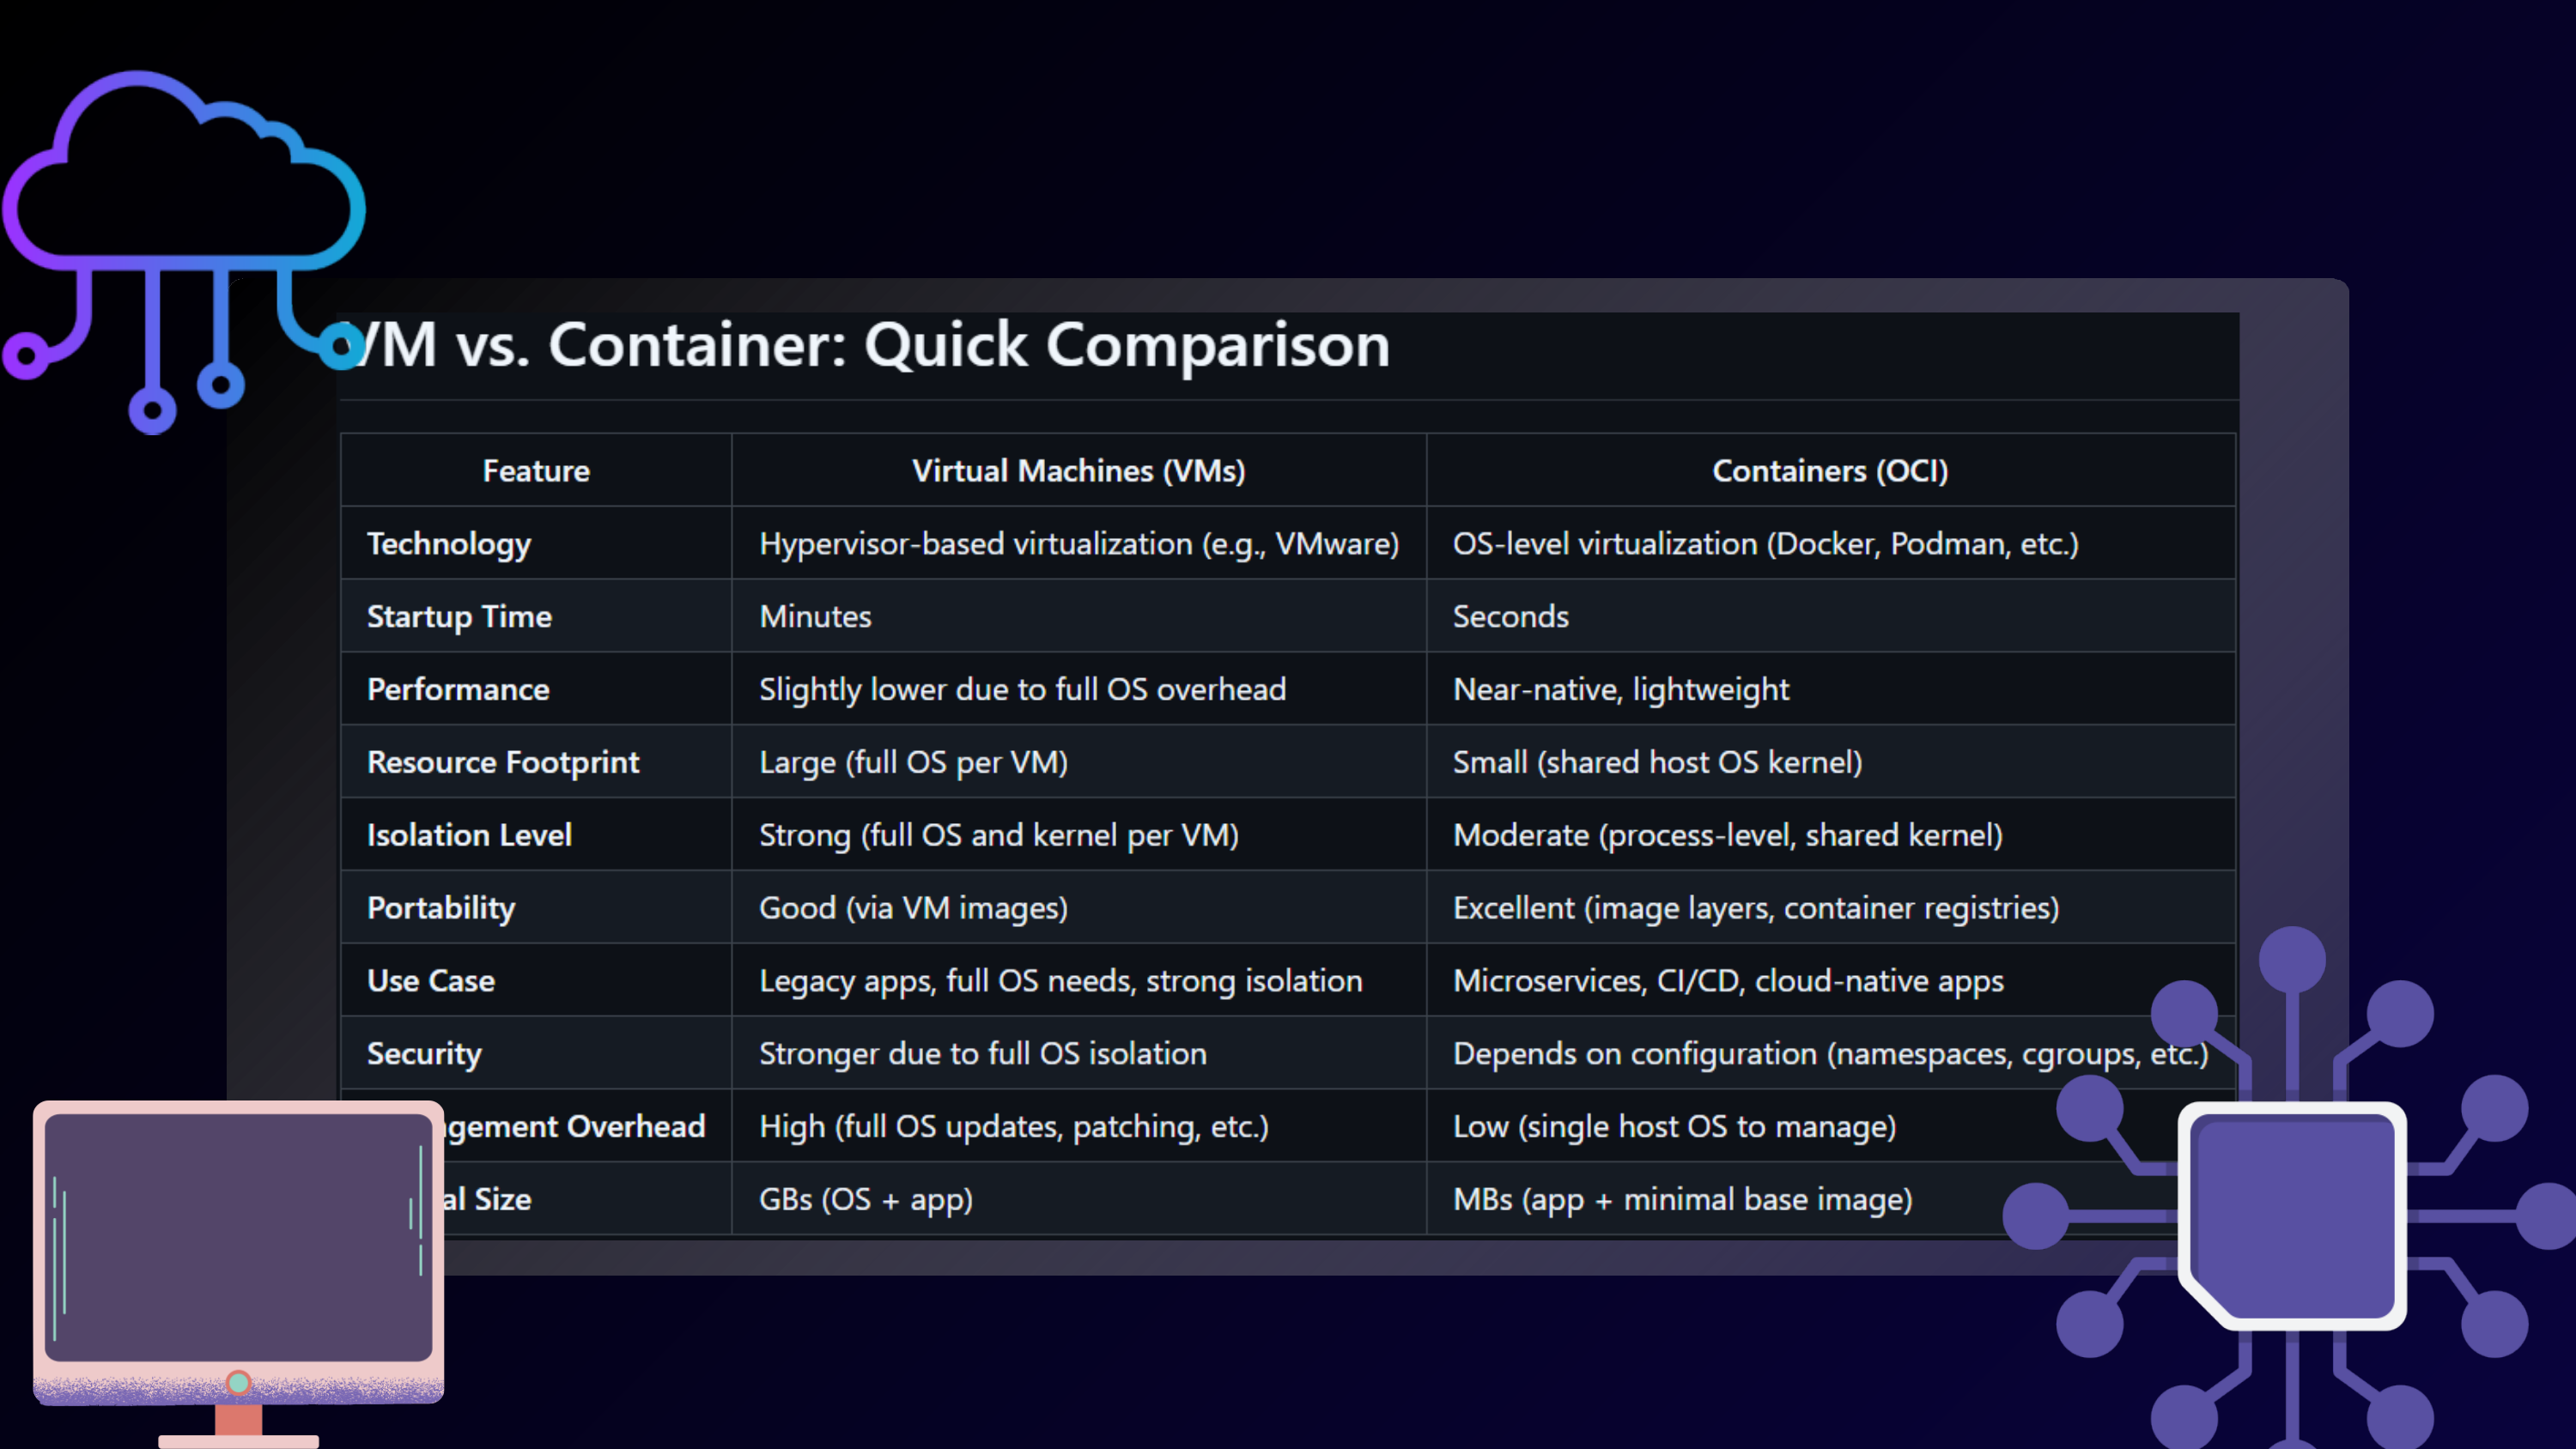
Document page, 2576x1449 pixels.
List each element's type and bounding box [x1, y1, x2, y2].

text_box [33, 1100, 445, 1449]
text_box [0, 64, 368, 435]
text_box [227, 278, 2349, 1276]
text_box [2002, 926, 2576, 1449]
